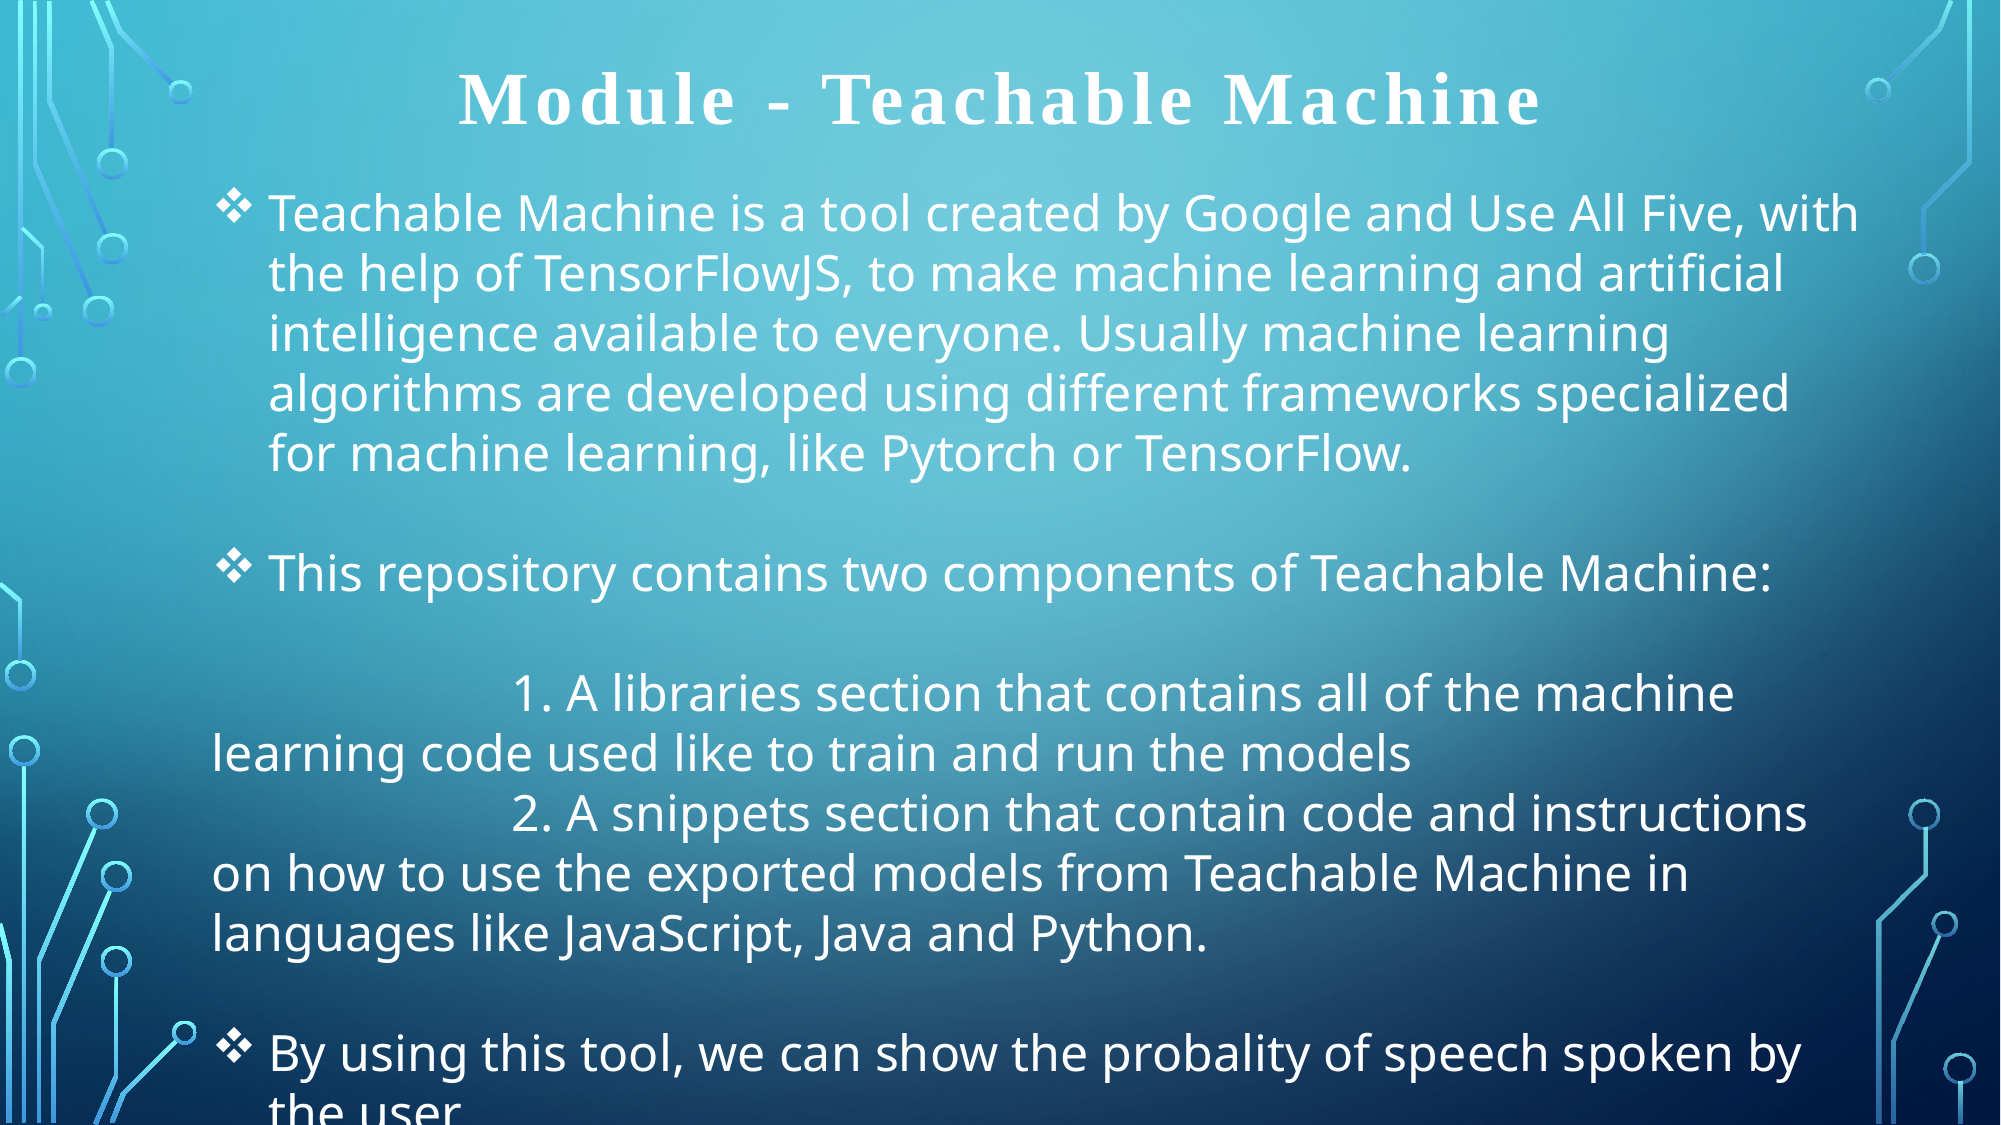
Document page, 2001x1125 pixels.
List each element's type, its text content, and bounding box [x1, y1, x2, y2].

text_box Teachable Machine is a tool created by Google and Use All Five, with the help of TensorFlowJS, to make machine learning and artificial intelligence available to everyone. Usually machine learning algorithms are developed using different frameworks specialized for machine learning, like Pytorch or TensorFlow. This repository contains two components of Teachable Machine: 1. A libraries section that contains all of the machine learning code used like to train and run the models 2. A snippets section that contain code and instructions on how to use the exported models from Teachable Machine in languages like JavaScript, Java and Python. By using this tool, we can show the probality of speech spoken by the user. [197, 174, 1882, 1125]
text_box Module - Teachable Machine [205, 42, 1795, 148]
